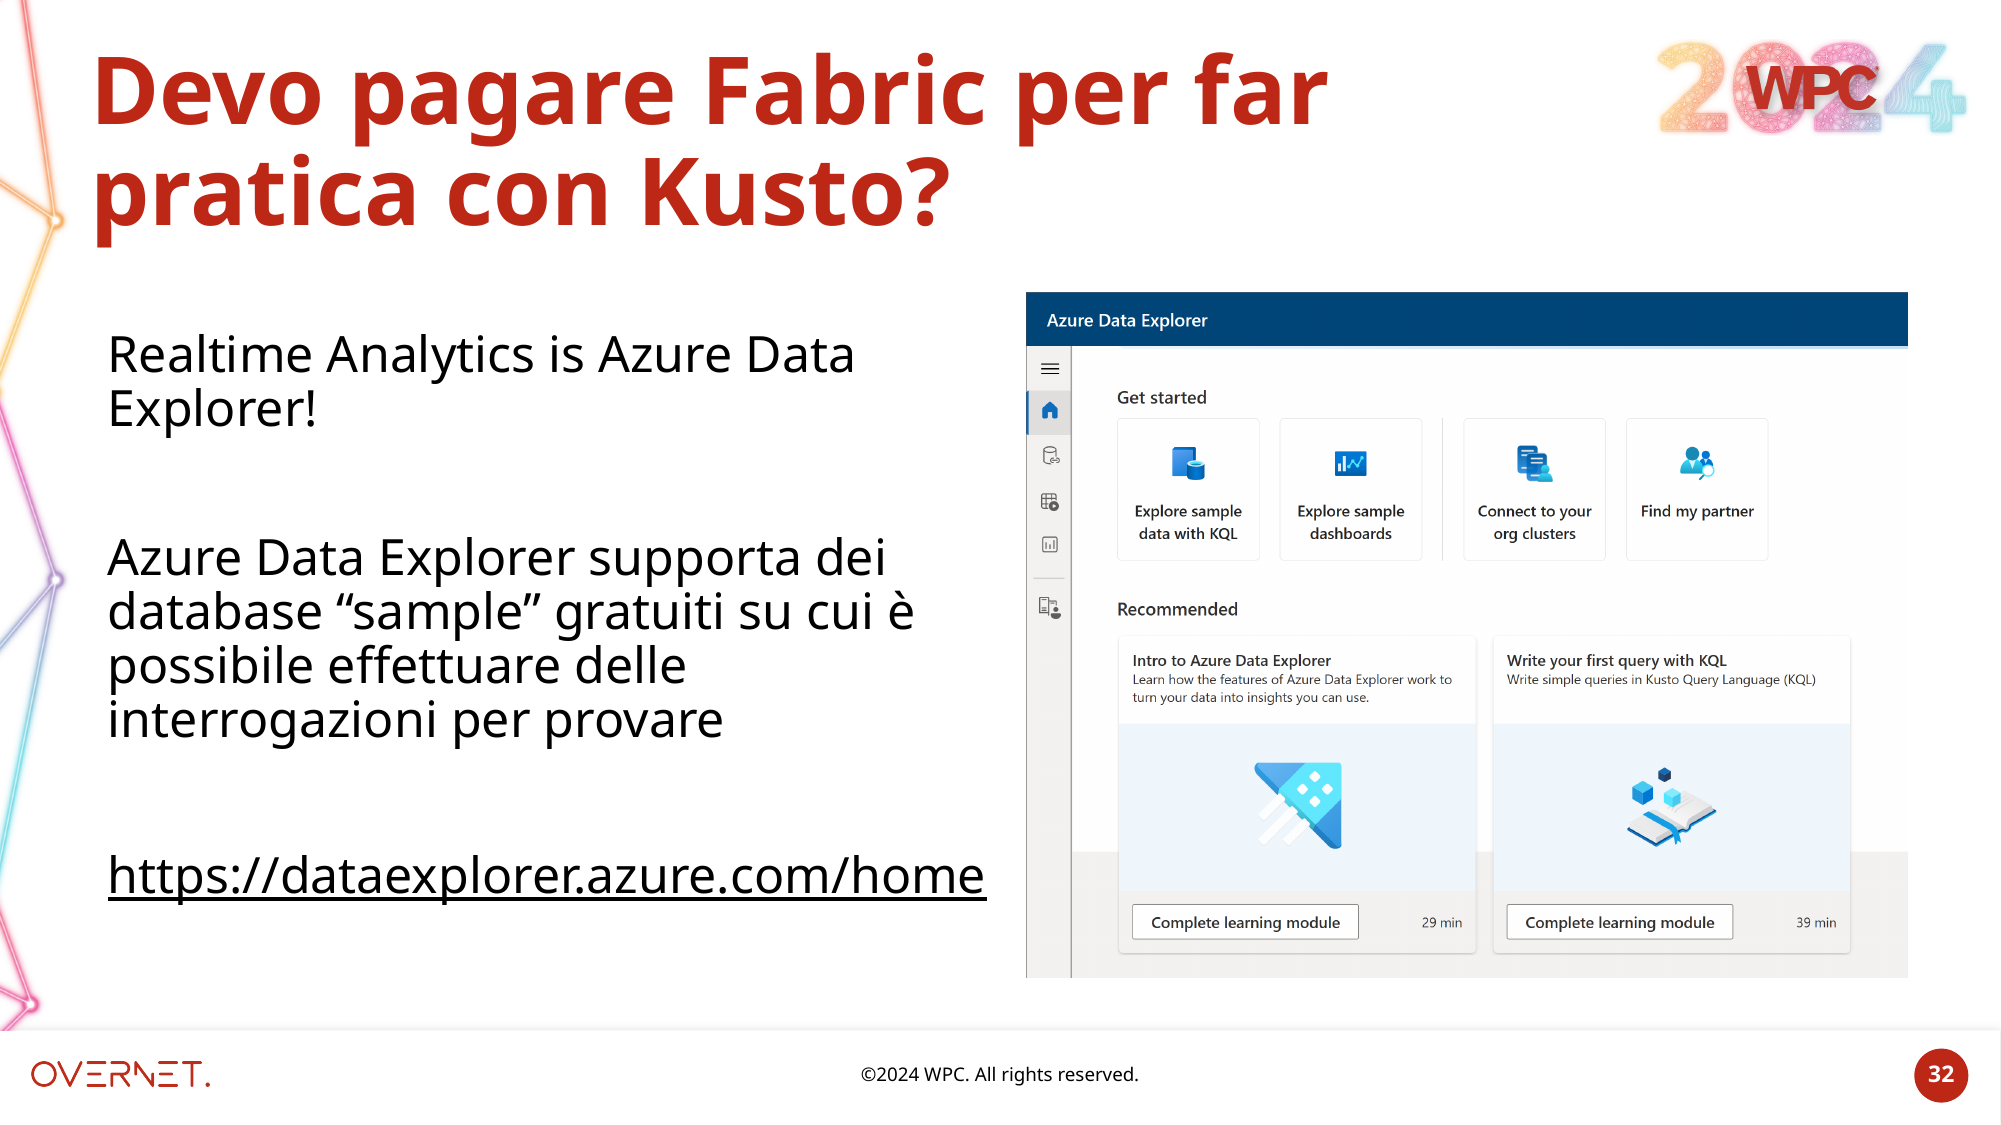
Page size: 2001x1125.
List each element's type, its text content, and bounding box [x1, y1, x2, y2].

picture [0, 0, 75, 1031]
title Devo pagare Fabric per far pratica con Kusto? [75, 59, 1660, 230]
picture [1654, 39, 1969, 136]
picture [31, 1061, 210, 1087]
text_box Realtime Analytics is Azure Data Explorer! Azure Data Explorer supporta dei database “sample” gratuiti su cui è possibile effettuare delle interrogazioni per provare https://dataexplorer.azure.com/home [92, 321, 1026, 945]
picture [1026, 292, 1908, 978]
